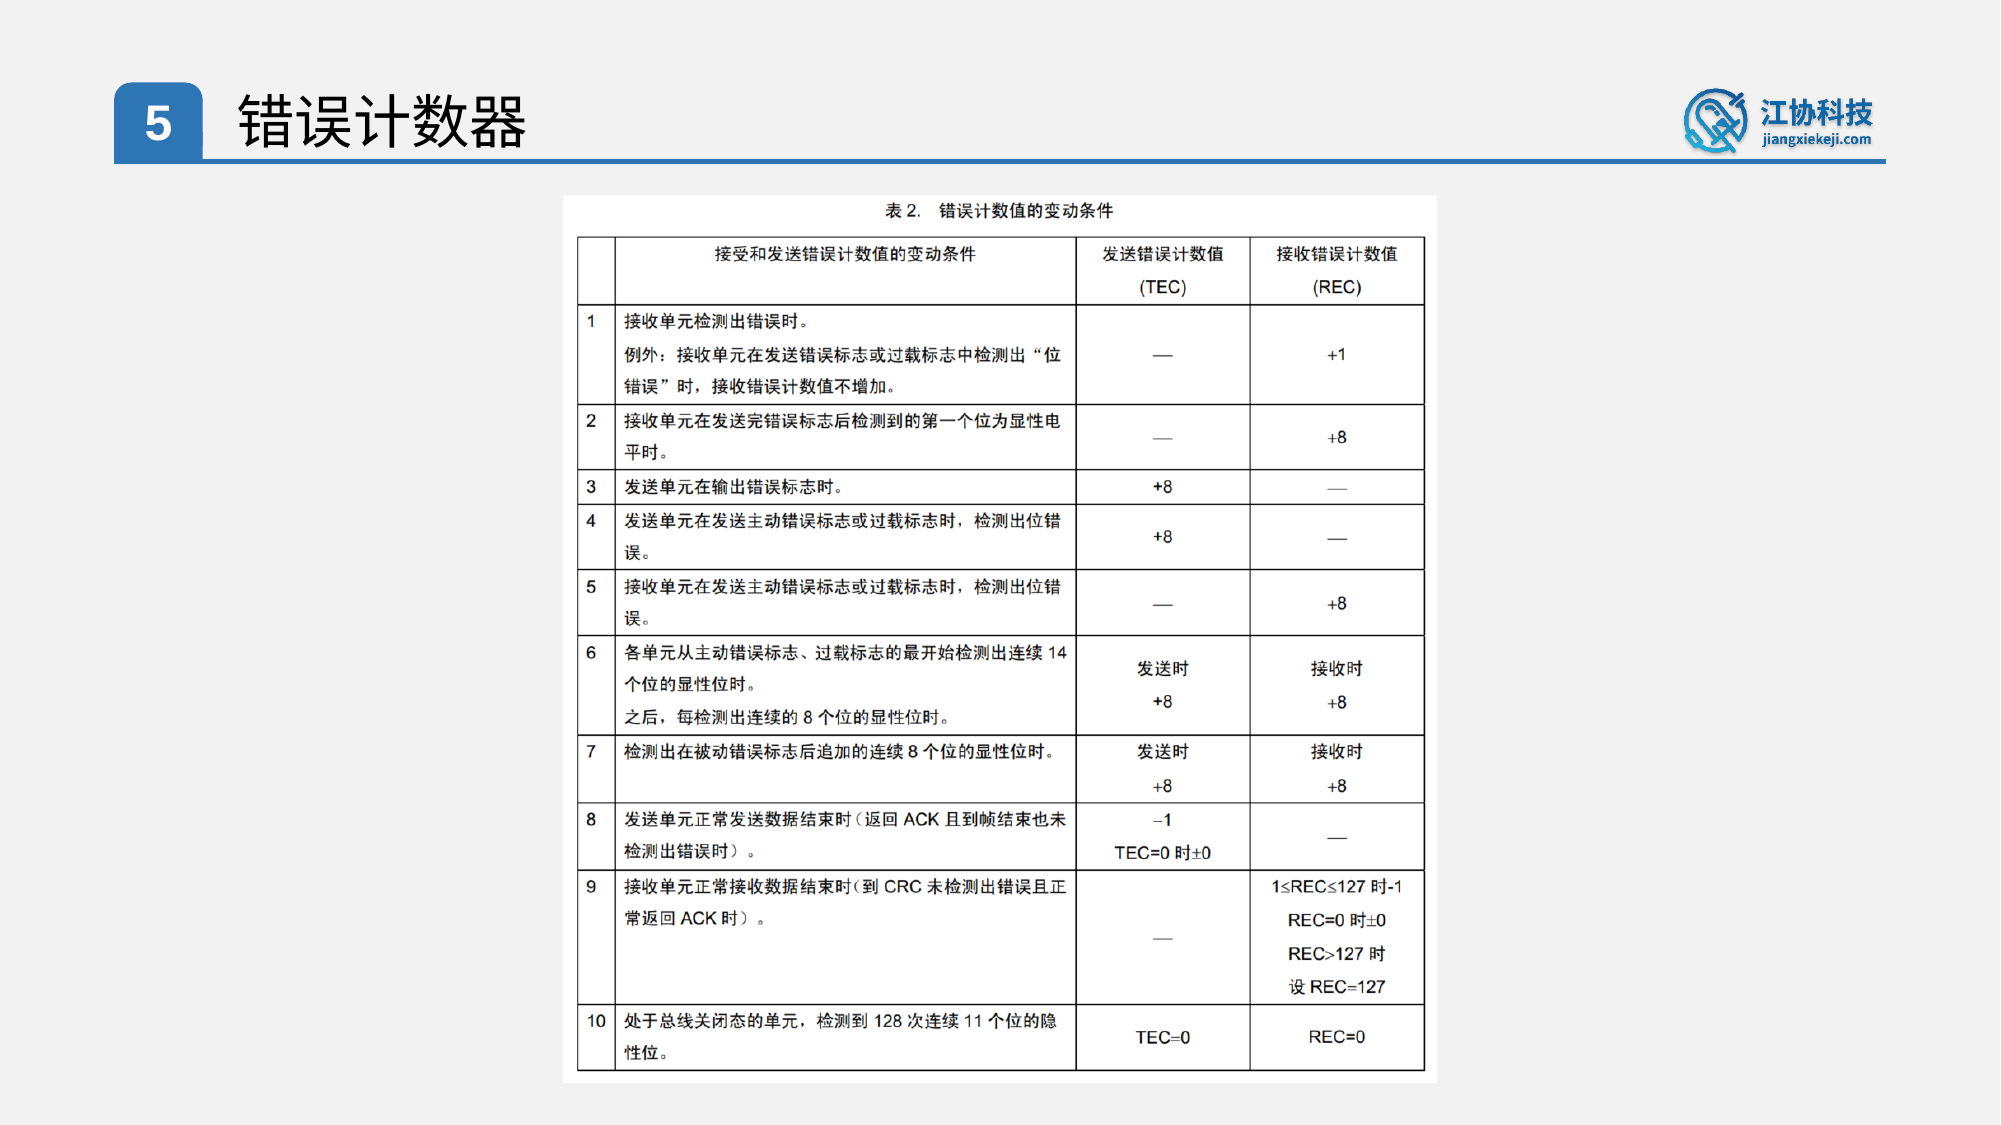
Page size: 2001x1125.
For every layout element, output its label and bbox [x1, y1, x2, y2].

picture [563, 195, 1437, 1083]
text_box [114, 76, 1886, 166]
